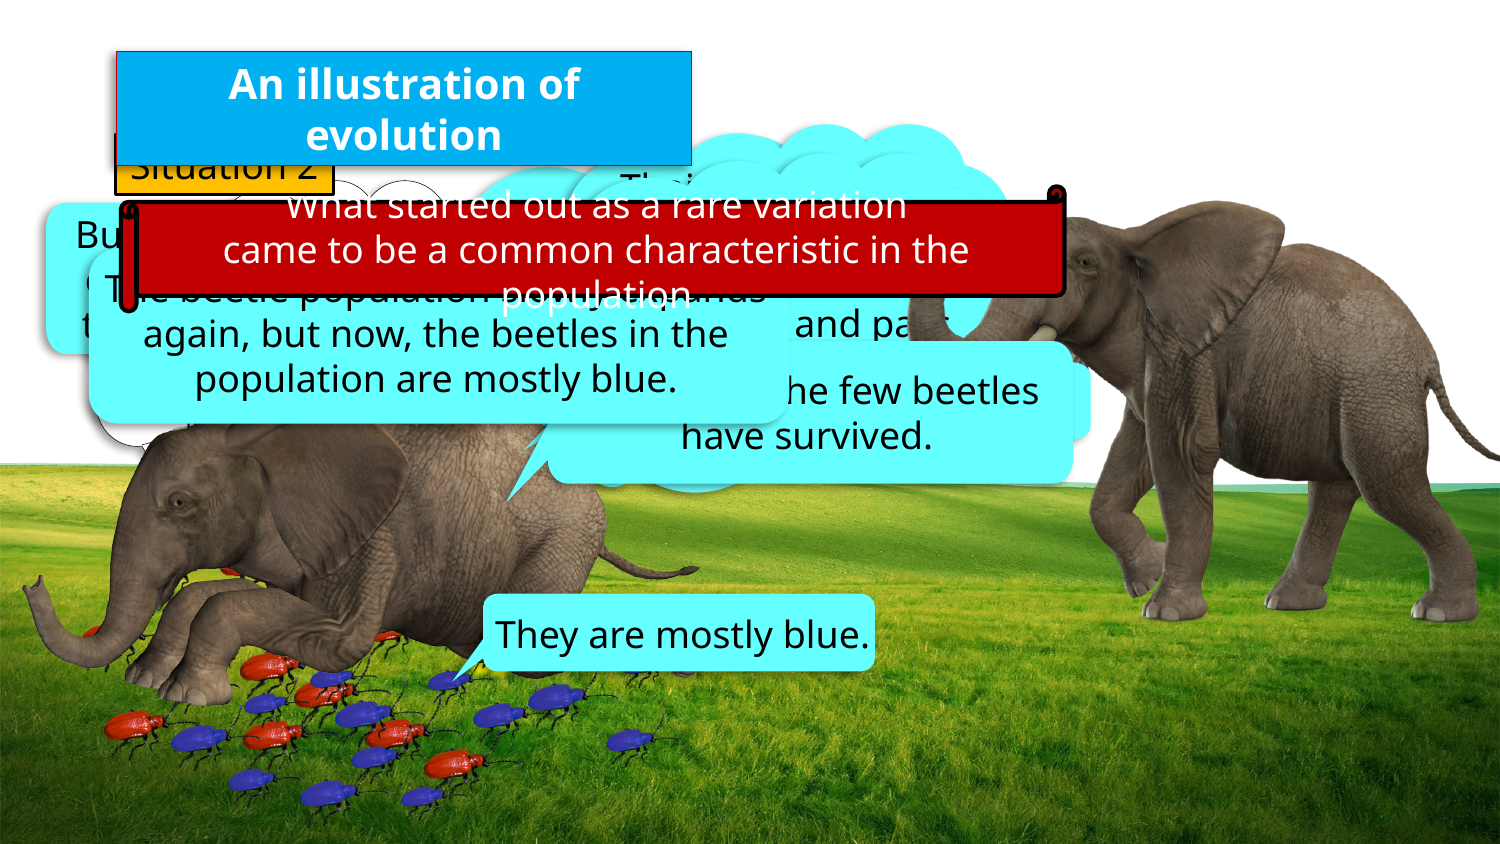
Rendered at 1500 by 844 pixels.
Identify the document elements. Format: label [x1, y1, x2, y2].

text_box [533, 152, 1008, 339]
text_box [528, 755, 538, 772]
text_box [520, 122, 1022, 200]
text_box [413, 134, 515, 200]
text_box [86, 248, 790, 424]
text_box [1078, 361, 1091, 451]
text_box [430, 715, 467, 722]
text_box [505, 340, 1074, 503]
text_box [451, 593, 888, 682]
text_box [45, 202, 614, 375]
text_box [86, 179, 497, 200]
text_box [269, 714, 330, 755]
text_box [78, 714, 165, 772]
picture [0, 0, 1500, 844]
